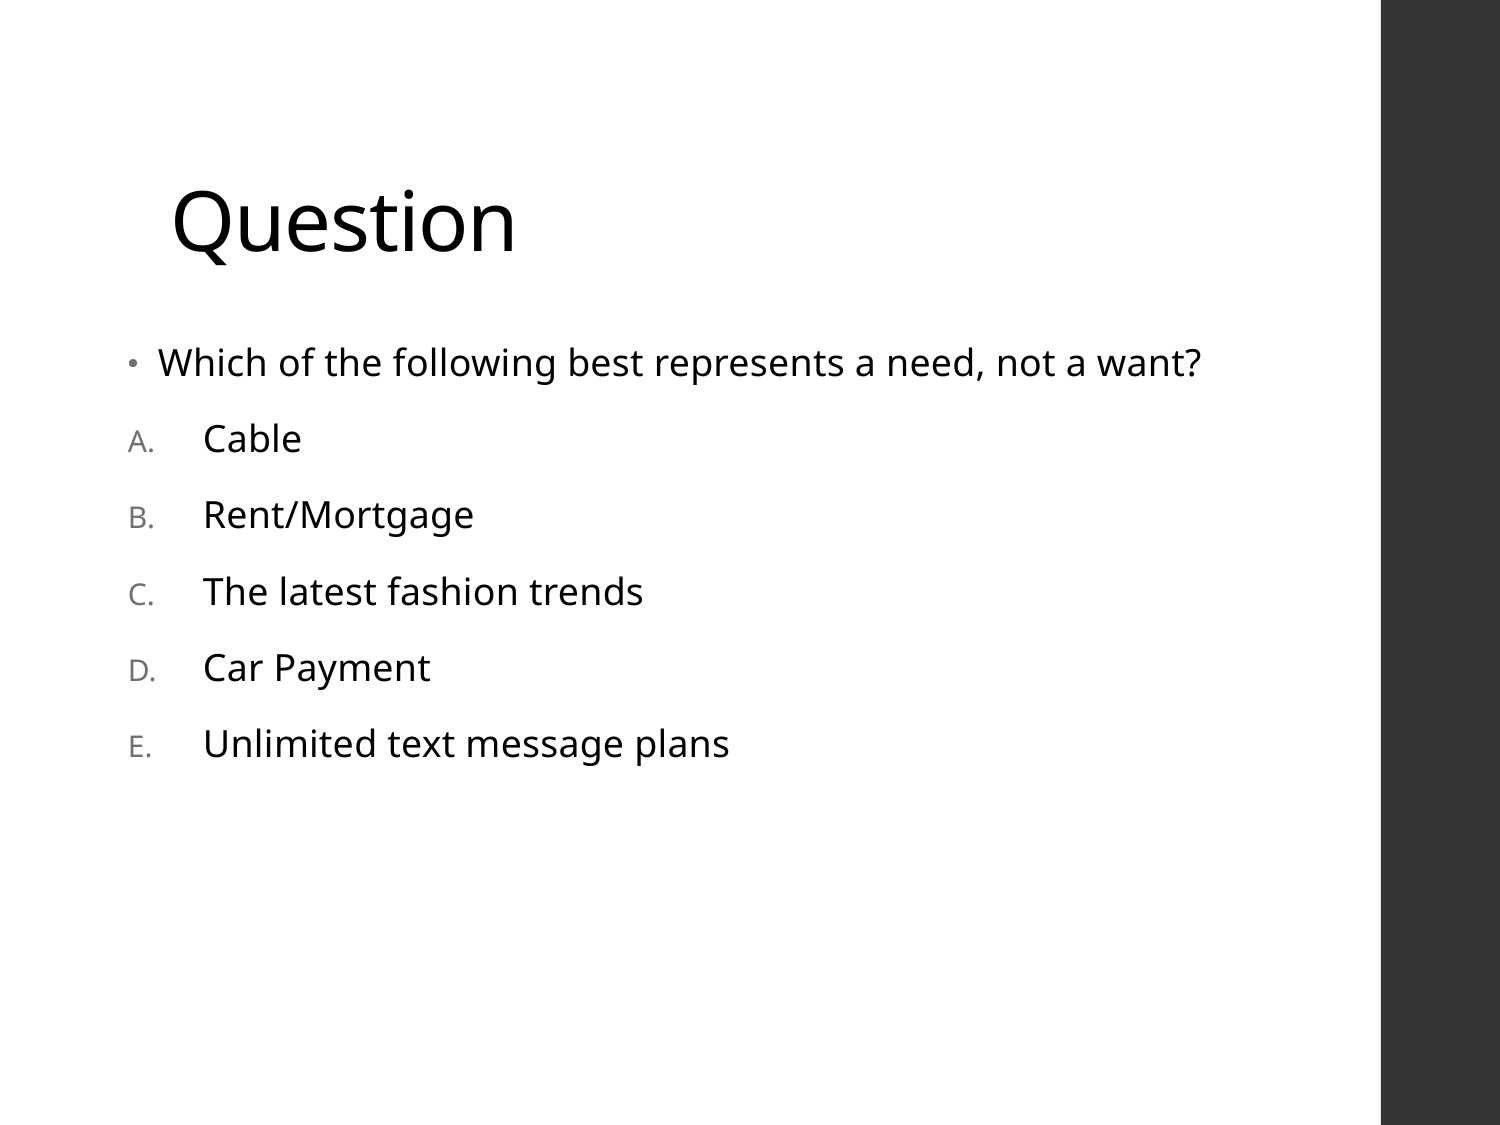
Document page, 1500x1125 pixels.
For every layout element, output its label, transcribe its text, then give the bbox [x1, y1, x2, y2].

list Which of the following best represents a need, not a want? Cable Rent/Mortgage The latest fashion trends Car Payment Unlimited text message plans [112, 335, 1388, 835]
title Question [155, 60, 1348, 278]
